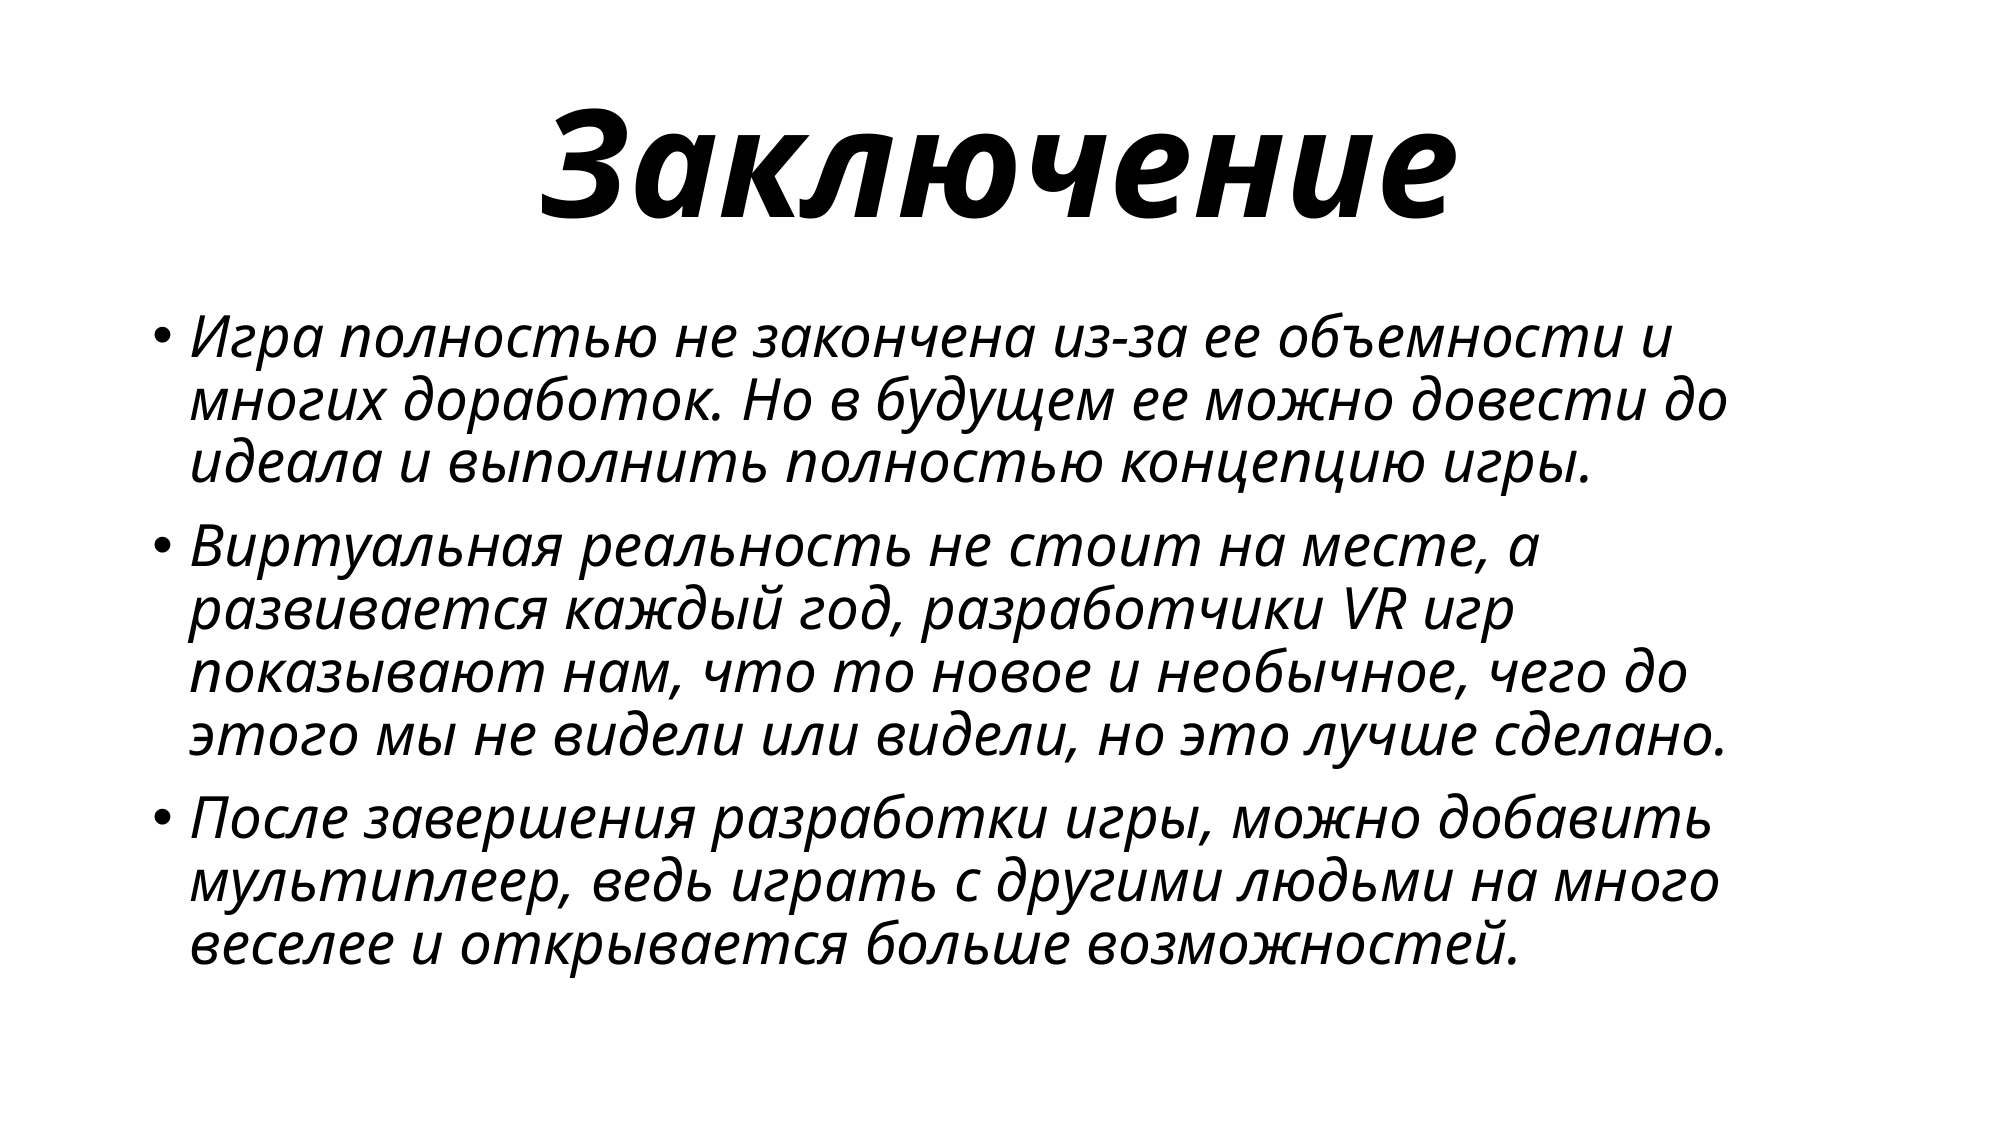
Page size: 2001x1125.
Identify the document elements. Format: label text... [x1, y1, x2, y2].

list Игра полностью не закончена из-за ее объемности и многих доработок. Но в будущем ее можно довести до идеала и выполнить полностью концепцию игры. Виртуальная реальность не стоит на месте, а развивается каждый год, разработчики VR игр показывают нам, что то новое и необычное, чего до этого мы не видели или видели, но это лучше сделано. После завершения разработки игры, можно добавить мультиплеер, ведь играть с другими людьми на много веселее и открывается больше возможностей. [137, 299, 1863, 1014]
title Заключение [137, 59, 1863, 278]
